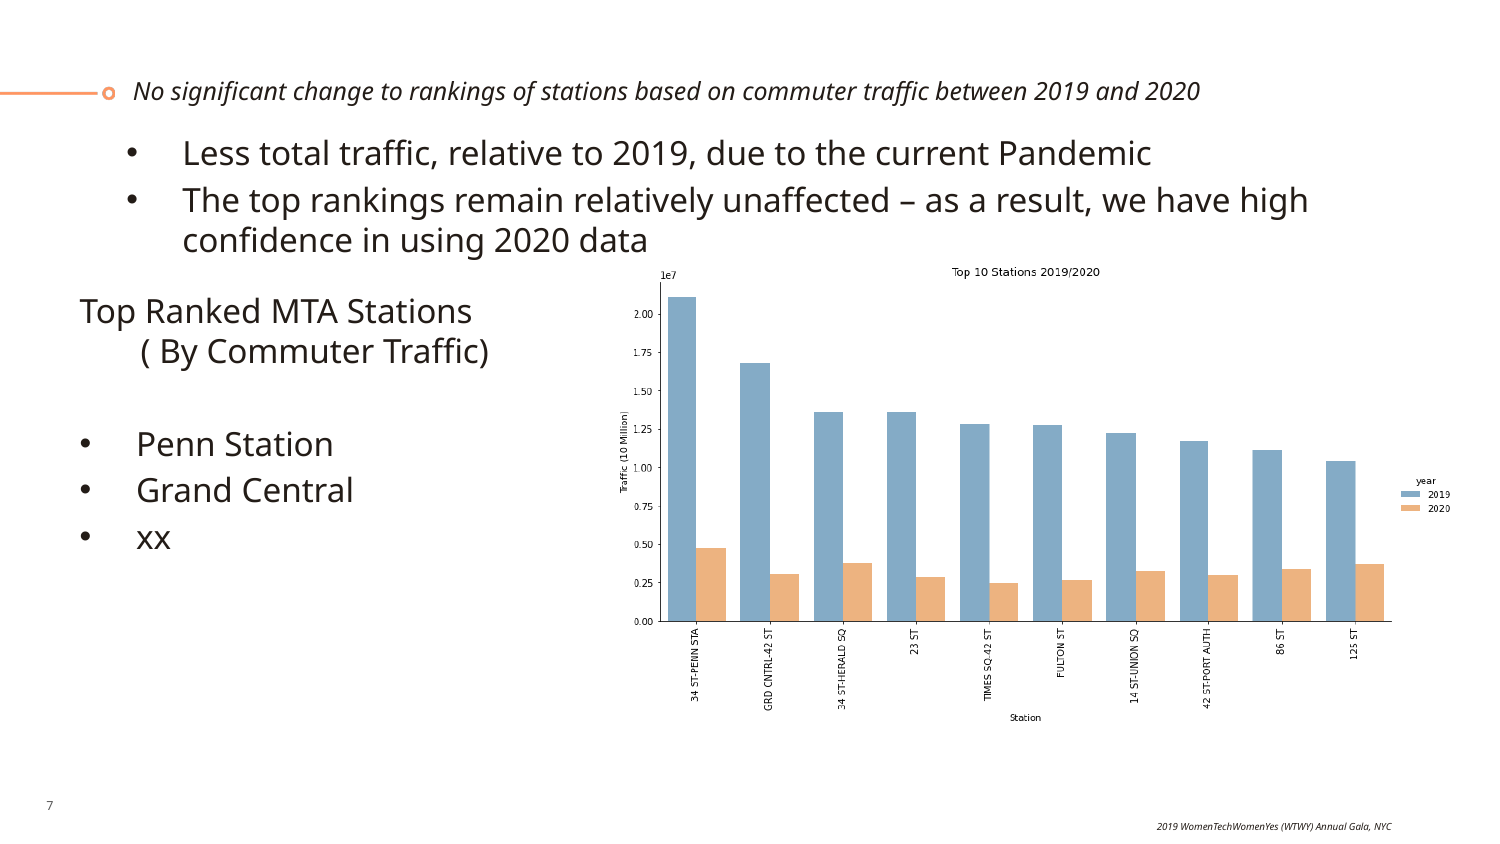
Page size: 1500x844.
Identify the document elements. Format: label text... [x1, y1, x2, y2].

list No significant change to rankings of stations based on commuter traffic between 2019 and 2020 [117, 68, 1483, 135]
picture [613, 260, 1459, 729]
text_box 2019 WomenTechWomenYes (WTWY) Annual Gala, NYC [1141, 812, 1477, 844]
picture [0, 72, 117, 116]
text_box Top Ranked MTA Stations ( By Commuter Traffic) Penn Station Grand Central xx [64, 282, 572, 789]
list Less total traffic, relative to 2019, due to the current Pandemic The top rankings remain relatively unaffected – as a result, we have high confidence in using 2020 data [111, 125, 1458, 468]
